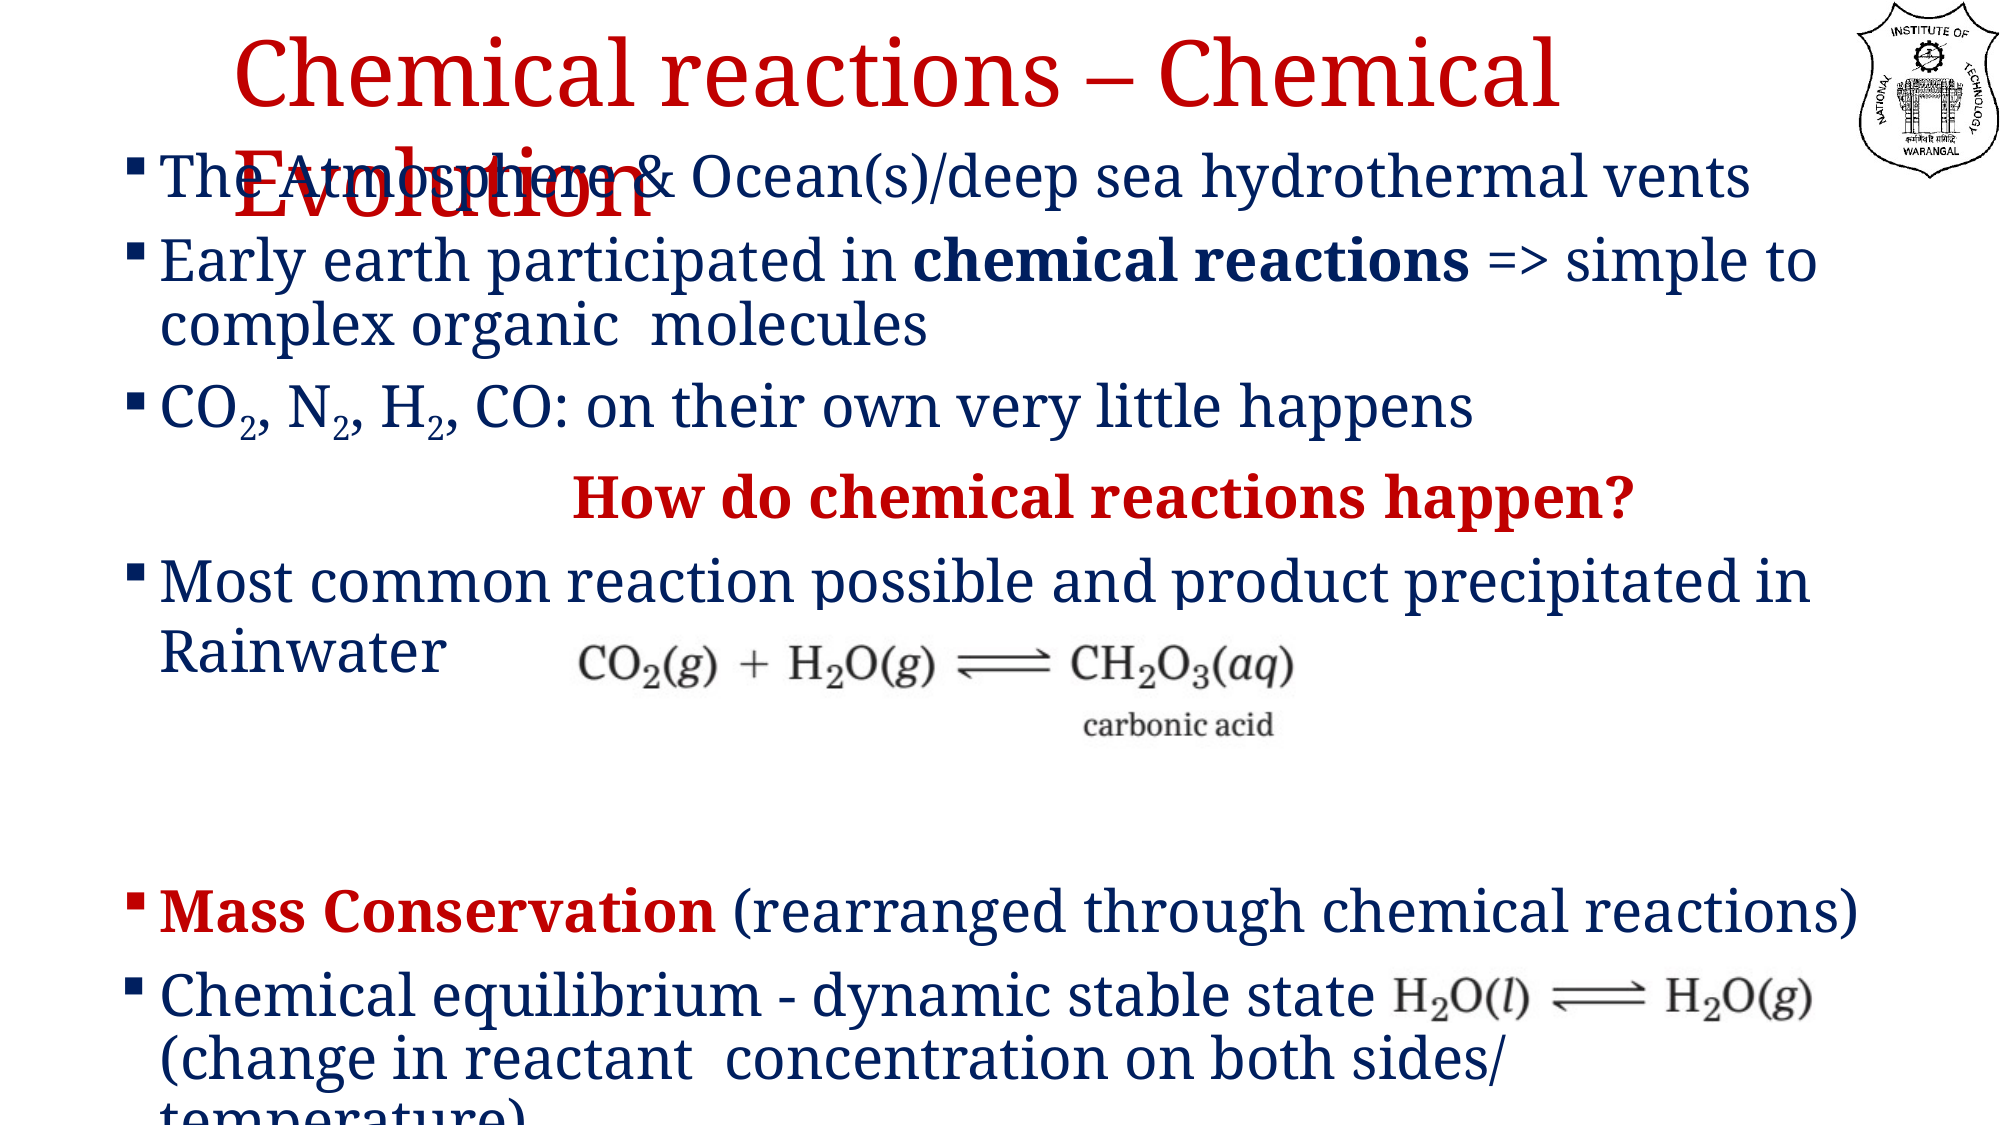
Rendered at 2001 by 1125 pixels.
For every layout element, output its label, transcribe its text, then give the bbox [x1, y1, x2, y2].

text_box The Atmosphere & Ocean(s)/deep sea hydrothermal vents Early earth participated in chemical reactions => simple to complex organic molecules CO2, N2, H2, CO: on their own very little happens How do chemical reactions happen? Most common reaction possible and product precipitated in Rainwater Mass Conservation (rearranged through chemical reactions) Chemical equilibrium - dynamic stable state (change in reactant concentration on both sides/ temperature) Endothermic (absorbing heat) Vs Exothermic (releasing heat) processes [120, 123, 1931, 1125]
text_box [508, 610, 1321, 780]
picture [1856, 1, 2000, 179]
title Chemical reactions – Chemical Evolution [230, 12, 1710, 123]
text_box [1377, 942, 1848, 1023]
